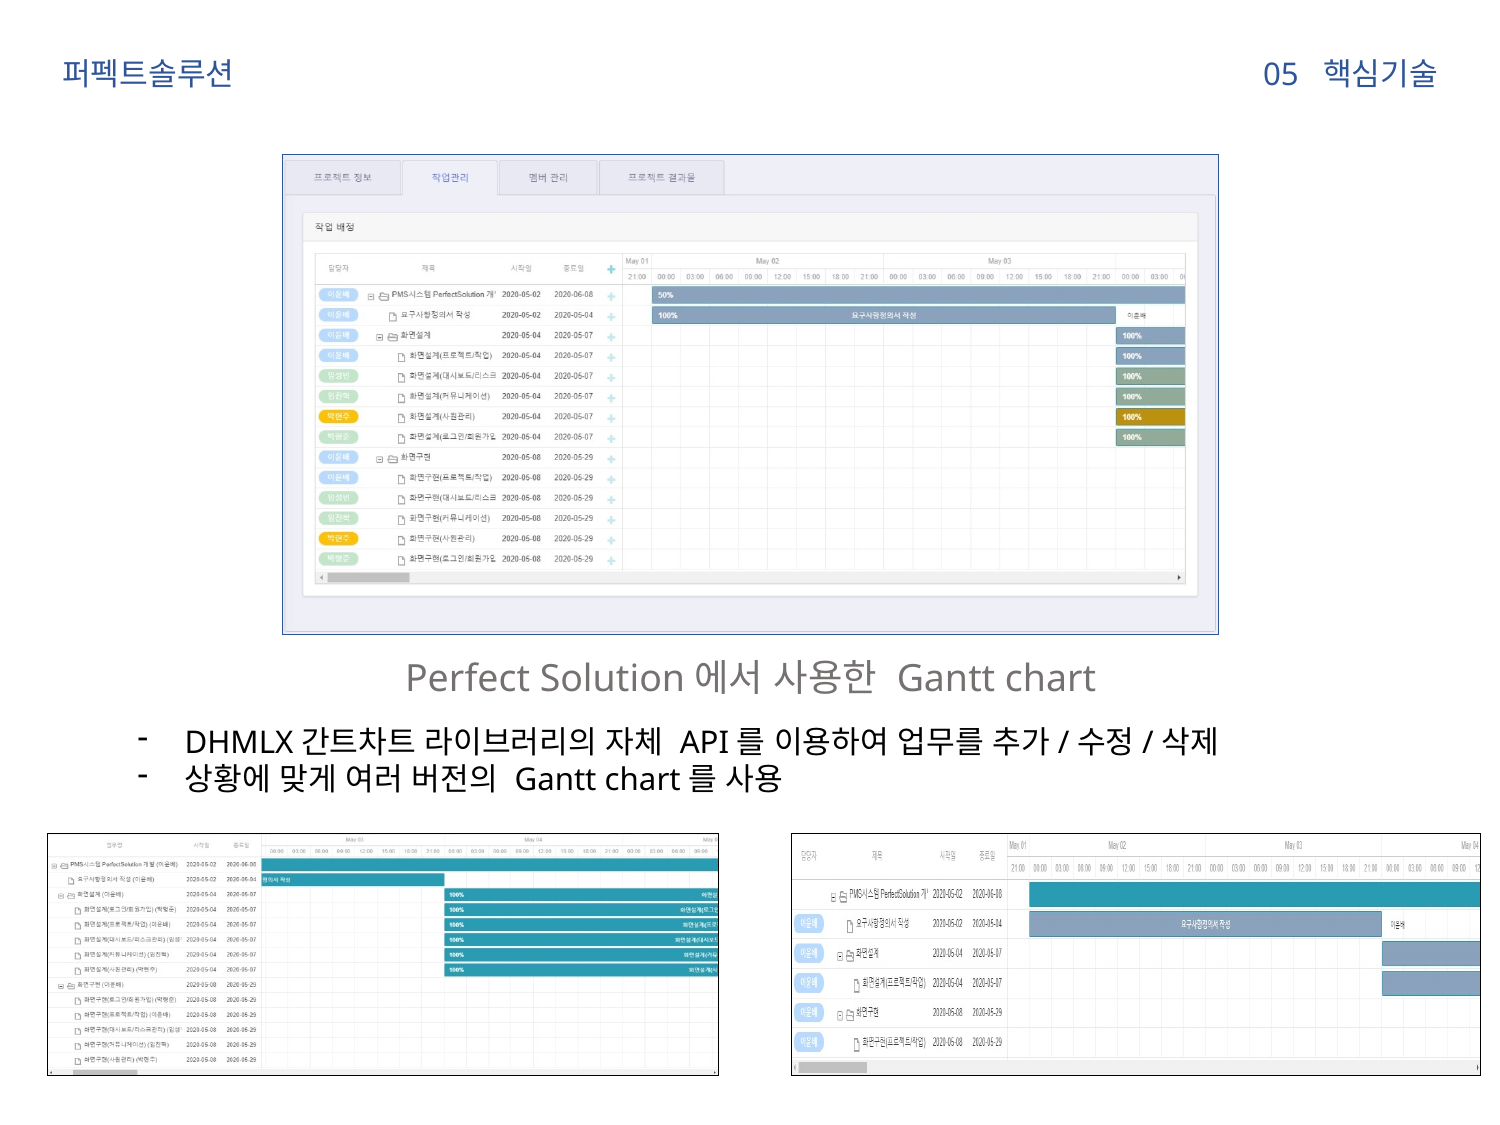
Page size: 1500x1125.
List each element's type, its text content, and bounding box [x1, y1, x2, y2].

text_box 05 핵심기술 [1012, 47, 1453, 100]
text_box [20, 20, 1481, 1108]
picture [47, 833, 719, 1076]
text_box Perfect Solution에서 사용한 Gantt chart [365, 647, 1136, 677]
picture [791, 833, 1481, 1076]
text_box 퍼펙트솔루션 [47, 47, 488, 100]
text_box DHMLX간트차트 라이브러리의 자체 API를 이용하여 업무를 추가/수정/삭제 상황에 맞게 여러 버전의 Gantt chart를 사용 [122, 677, 1377, 842]
picture [282, 154, 1219, 635]
